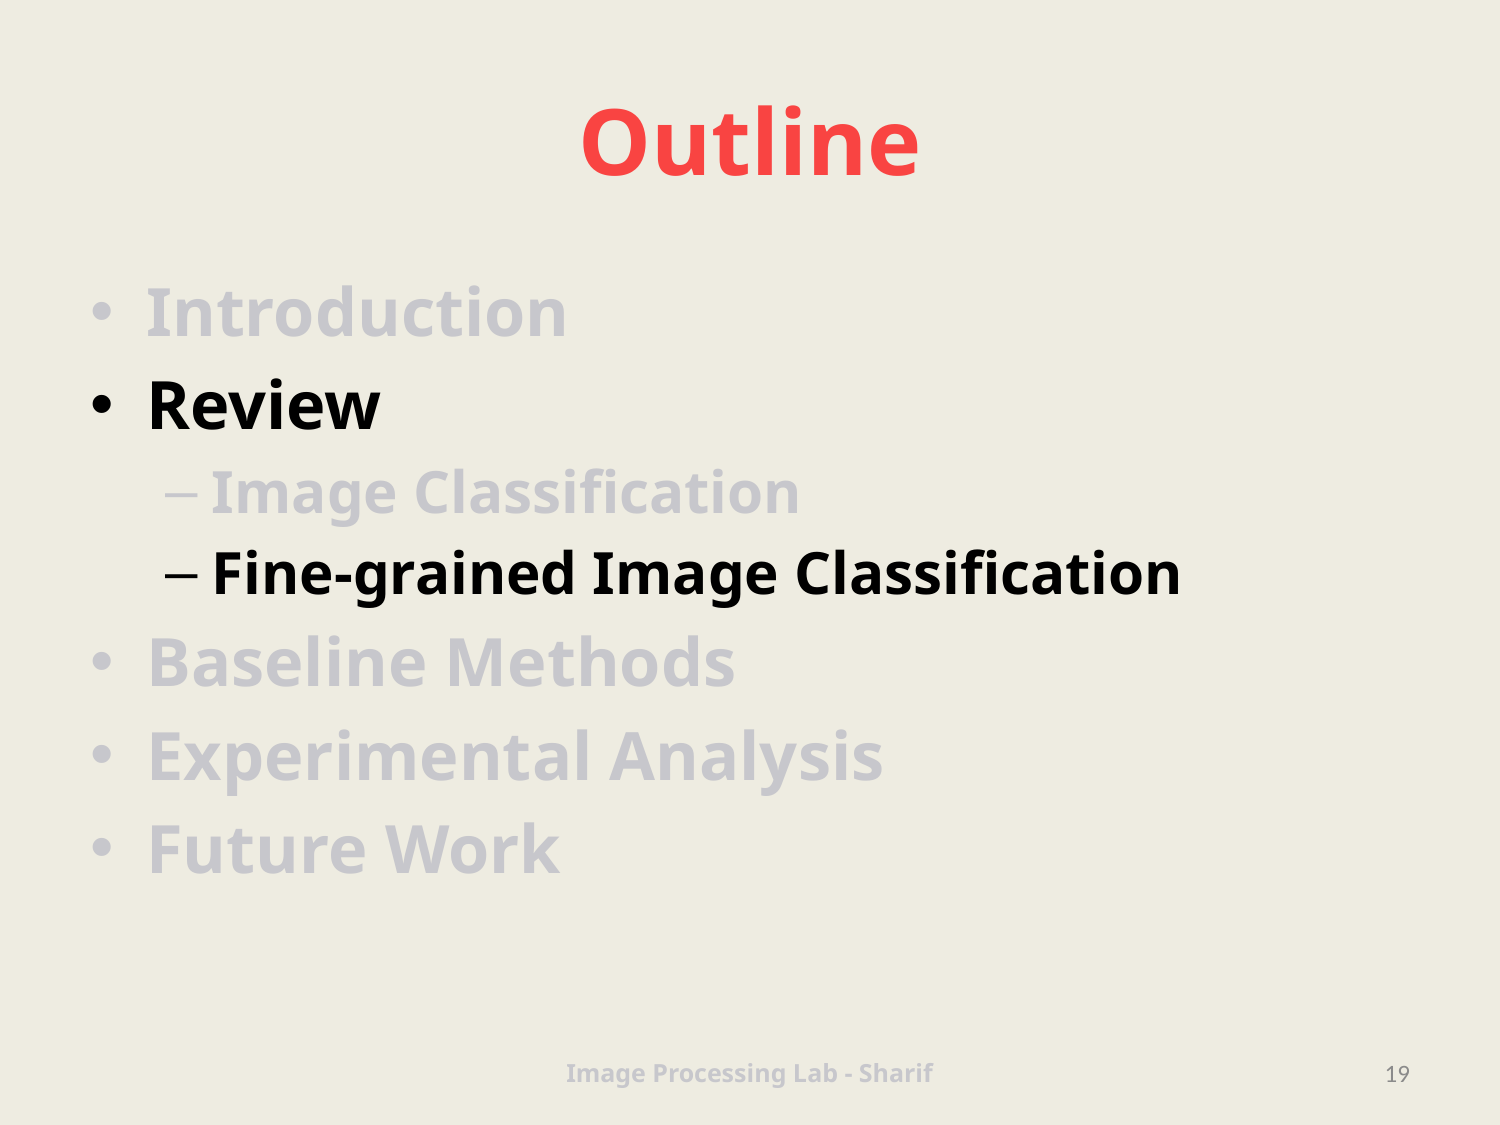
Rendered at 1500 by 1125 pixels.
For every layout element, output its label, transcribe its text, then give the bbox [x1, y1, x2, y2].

list Introduction Review Image Classification Fine-grained Image Classification Baseline Methods Experimental Analysis Future Work [75, 262, 1425, 1005]
slide_number 19 [1074, 1042, 1425, 1103]
title Outline [75, 45, 1425, 233]
footer Image Processing Lab - Sharif [512, 1042, 988, 1103]
